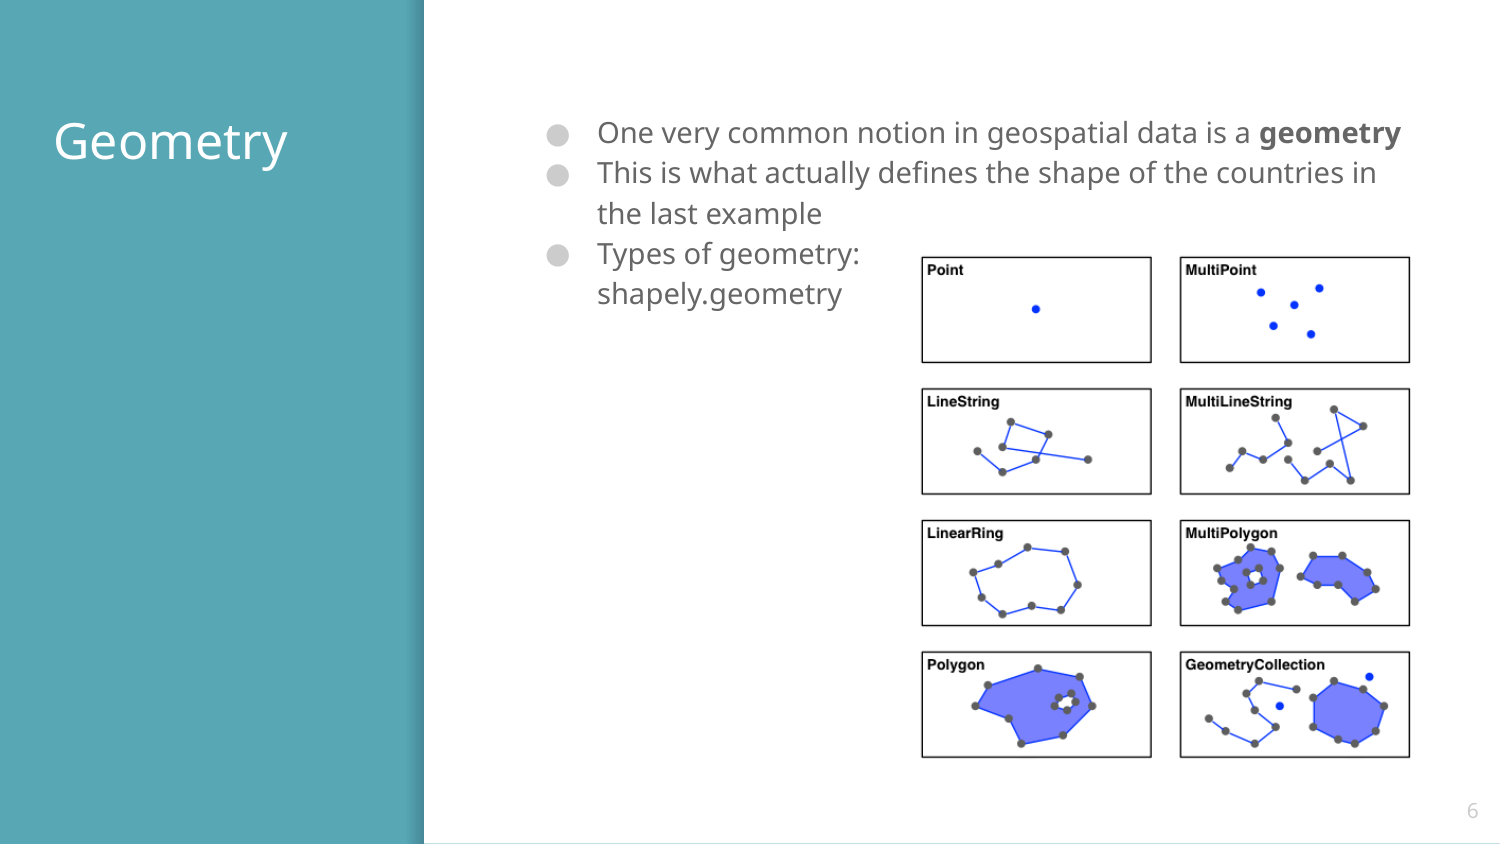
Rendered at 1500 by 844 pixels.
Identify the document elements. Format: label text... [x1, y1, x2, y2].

picture [904, 241, 1426, 780]
title Geometry [38, 94, 375, 748]
list One very common notion in geospatial data is a geometry This is what actually defines the shape of the countries in the last example Types of geometry: shapely.geometry [506, 94, 1425, 748]
slide_number ‹#› [1403, 779, 1494, 844]
